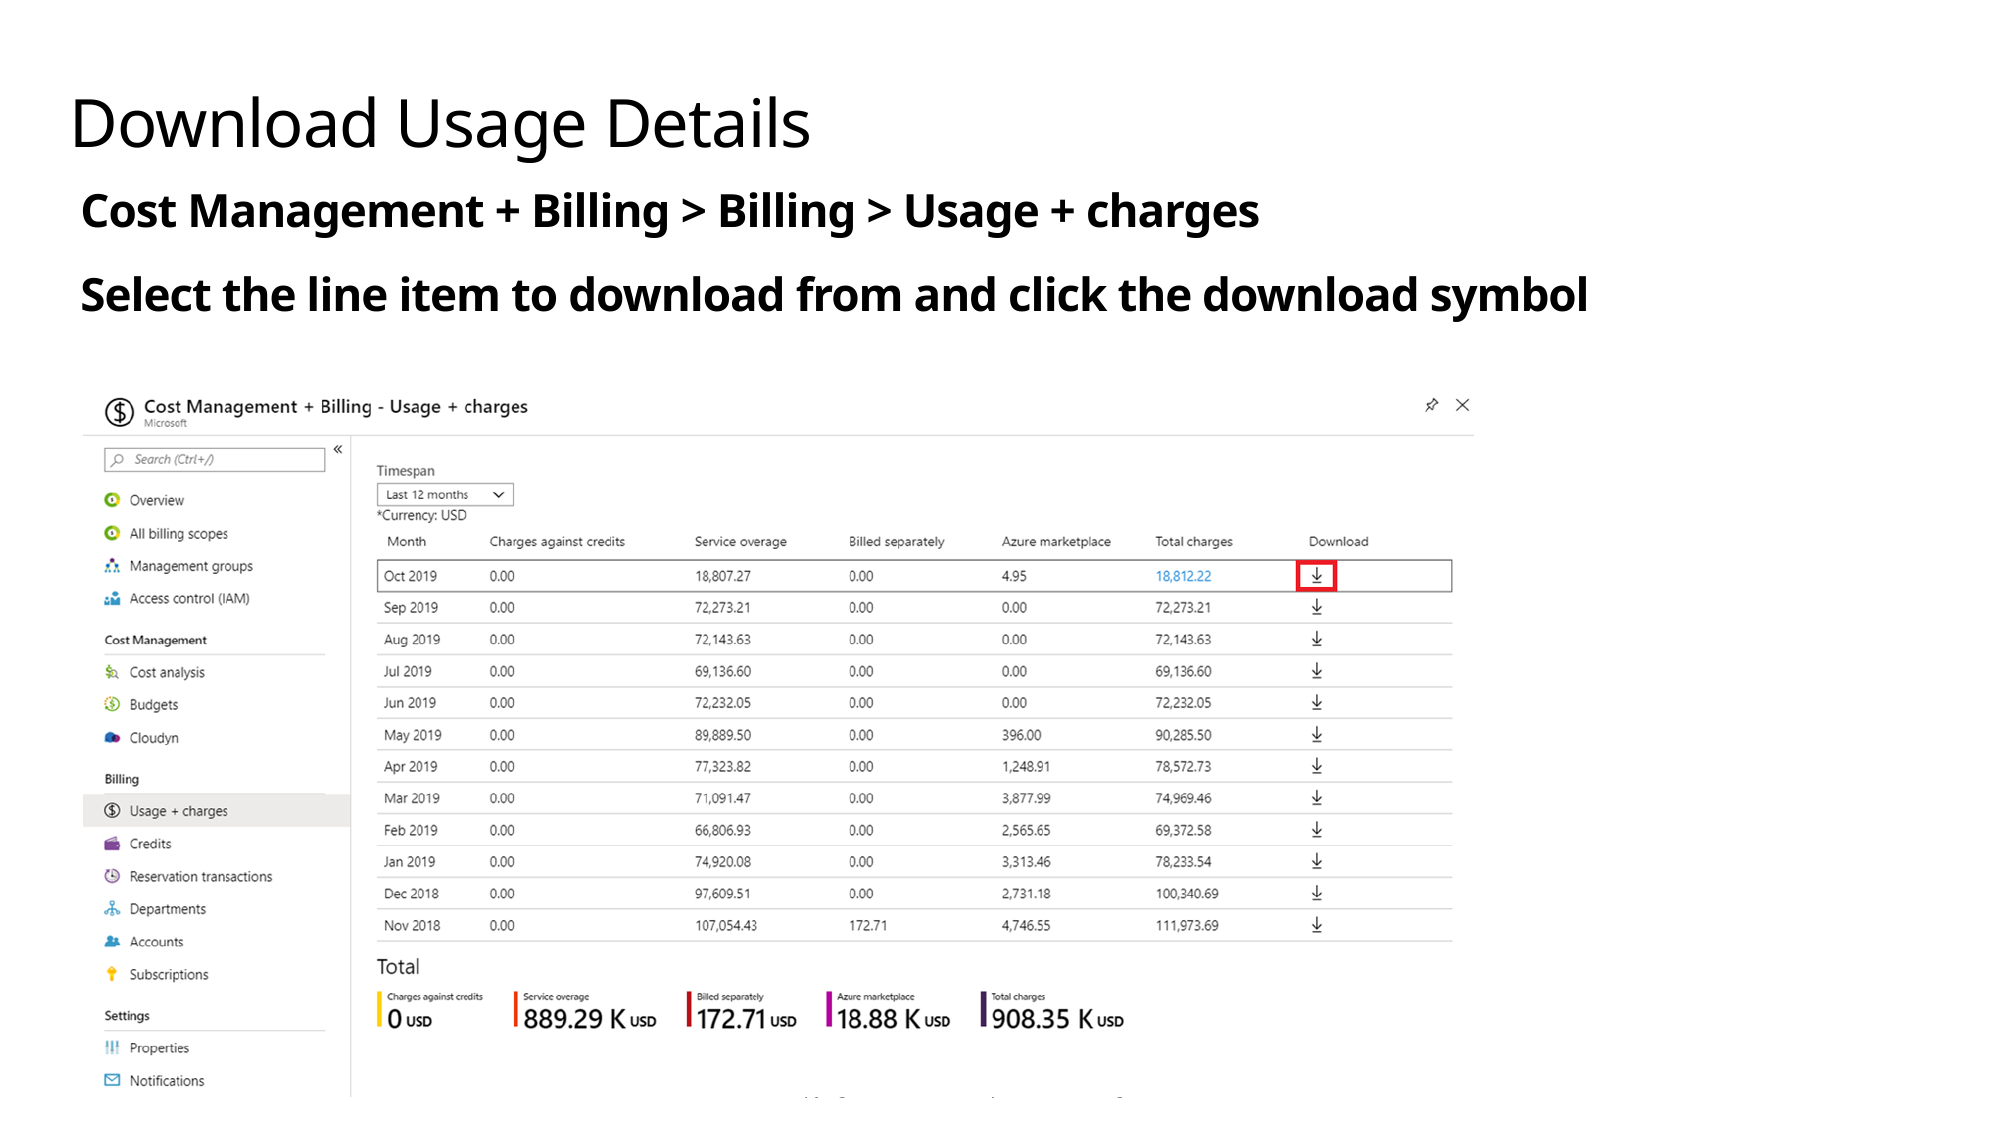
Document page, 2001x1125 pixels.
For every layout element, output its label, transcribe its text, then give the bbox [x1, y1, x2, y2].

title Download Usage Details [69, 74, 1931, 187]
list Cost Management + Billing > Billing > Usage + charges Select the line item to download from and click the download symbol [65, 174, 1618, 334]
picture [83, 392, 1474, 1097]
